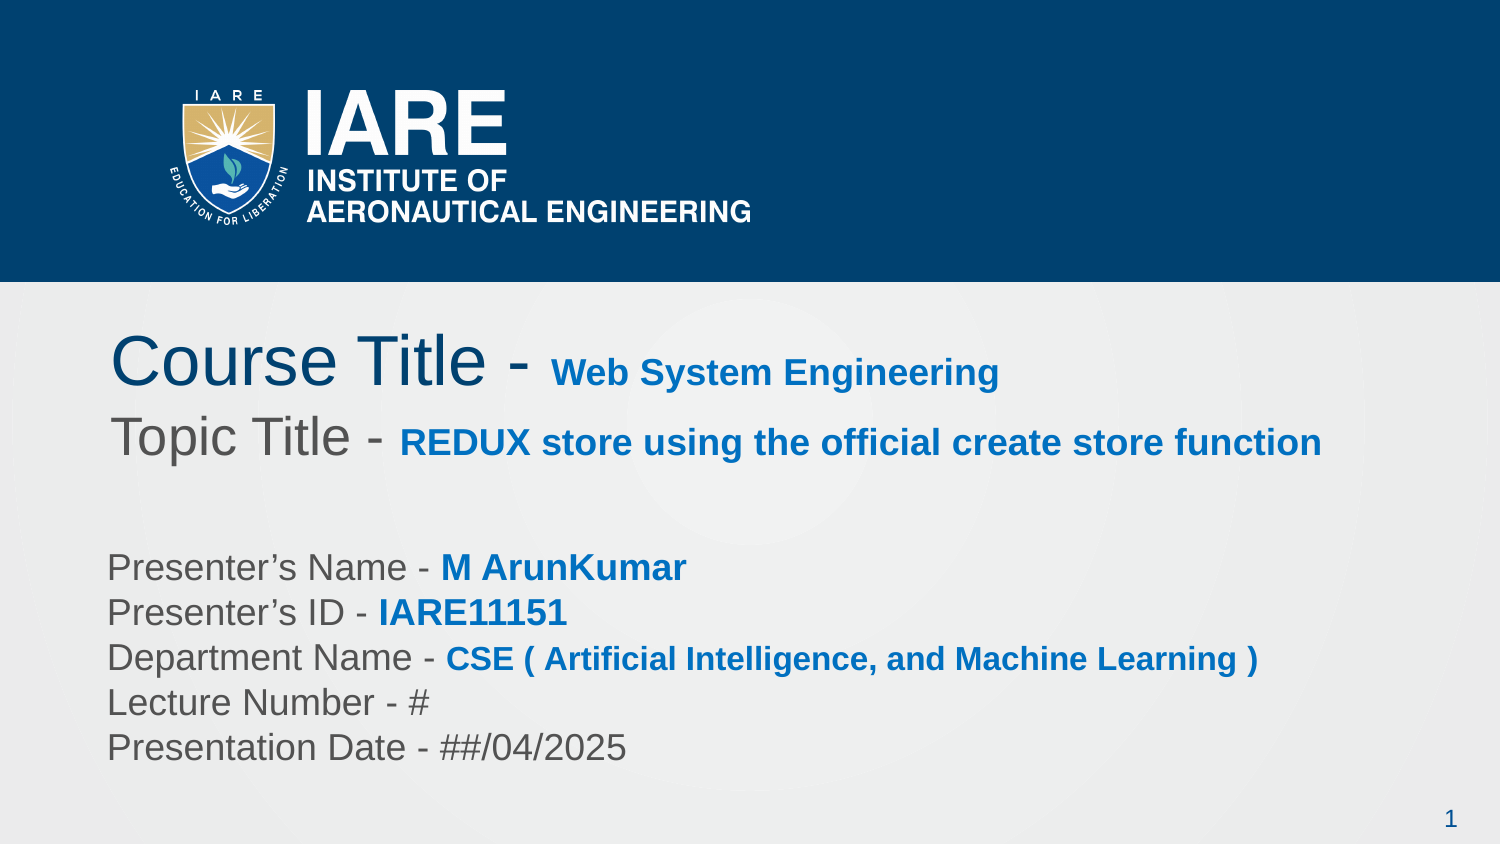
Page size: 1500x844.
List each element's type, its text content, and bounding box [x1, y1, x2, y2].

slide_number 1 [1388, 790, 1474, 844]
list Topic Title - REDUX store using the official create store function [110, 408, 1478, 471]
picture [170, 90, 750, 225]
list Presenter’s Name - M ArunKumar Presenter’s ID - IARE11151 Department Name - CSE ( Artificial Intelligence, and Machine Learning ) Lecture Number - # Presentation Date - ##/04/2025 [106, 543, 1267, 780]
title Course Title - Web System Engineering [110, 323, 1271, 408]
